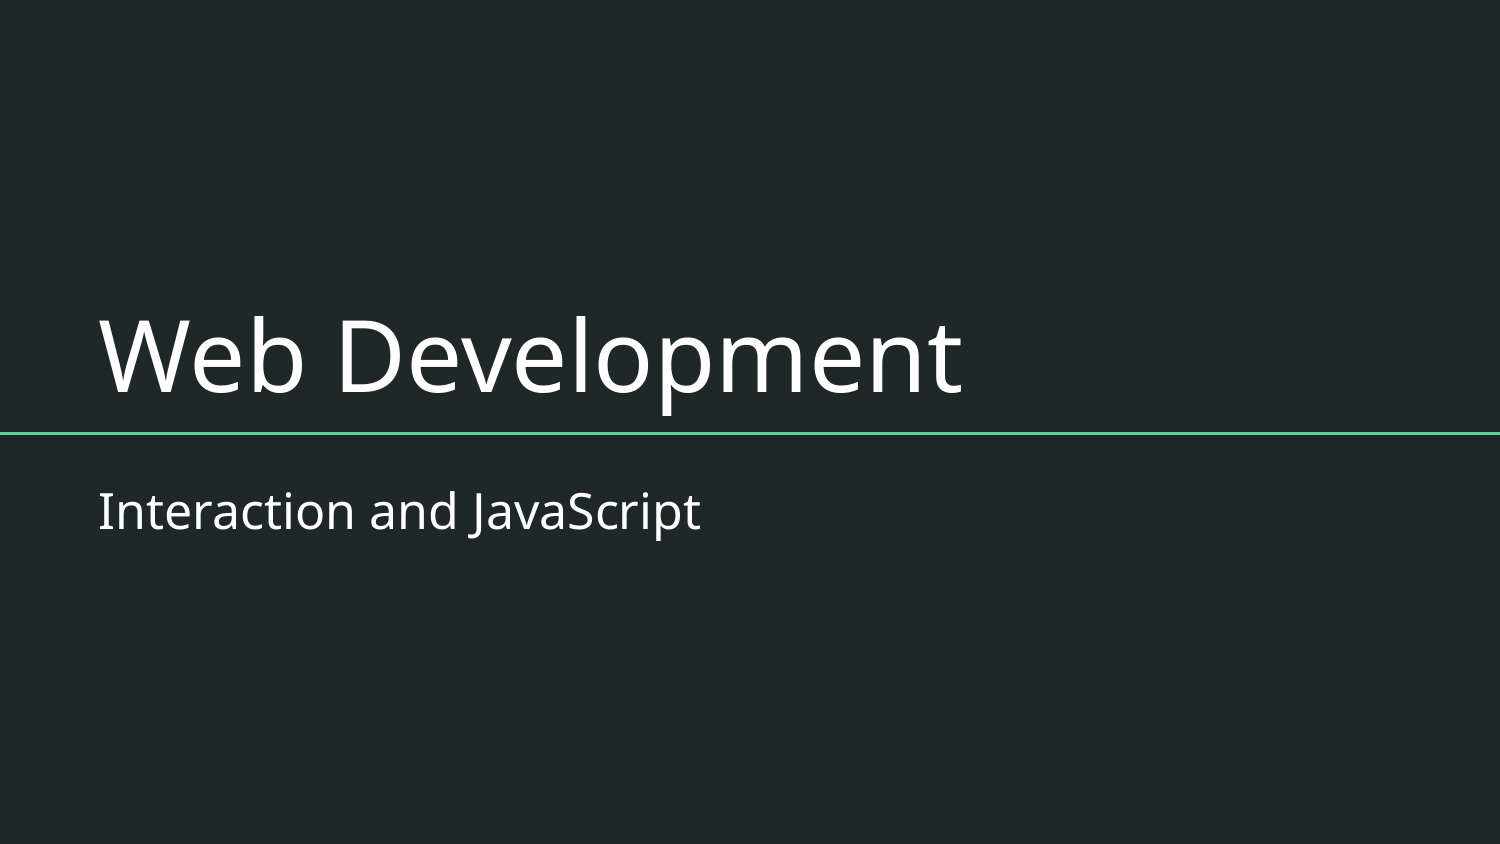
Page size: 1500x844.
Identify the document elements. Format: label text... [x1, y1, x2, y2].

subtitle Interaction and JavaScript [83, 464, 1417, 568]
title Web Development [83, 167, 1417, 428]
